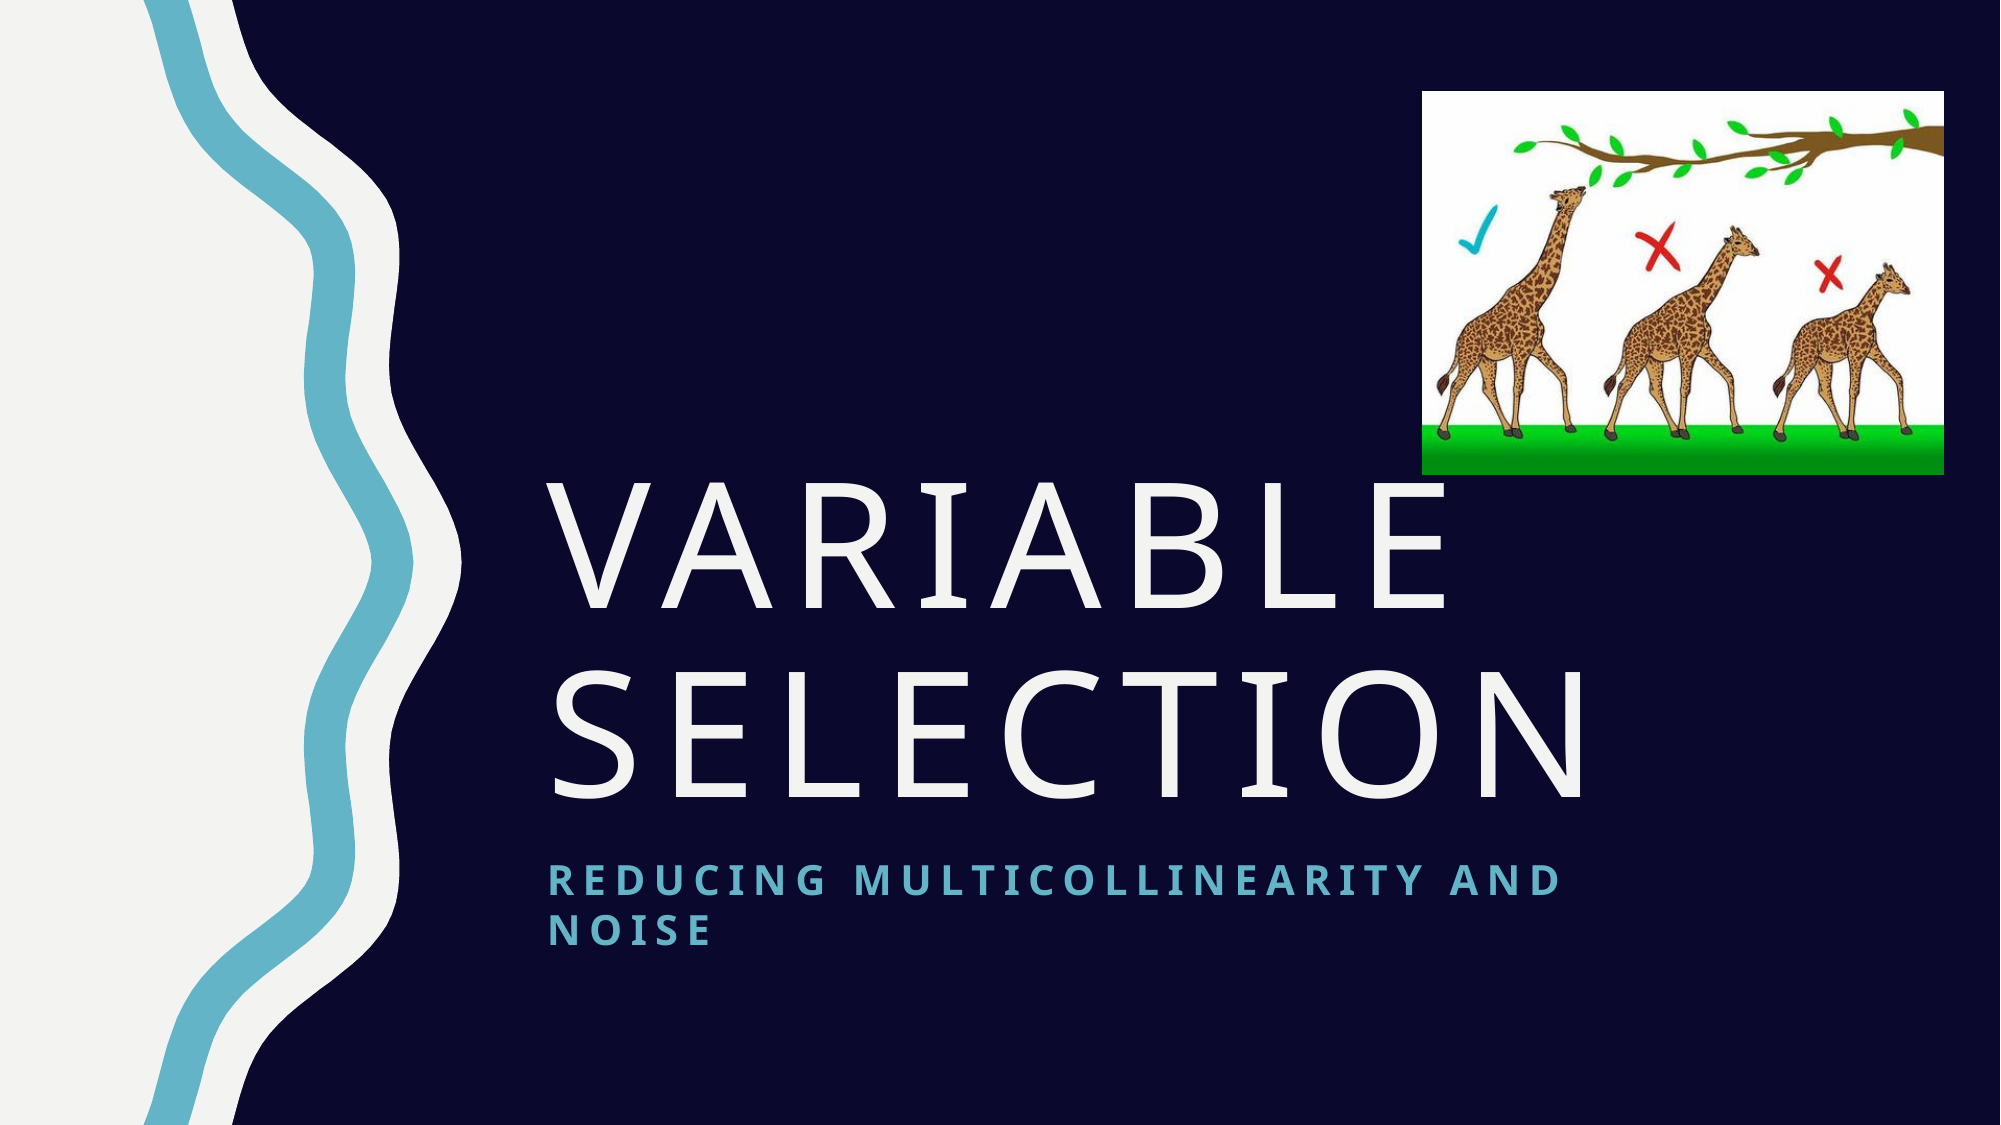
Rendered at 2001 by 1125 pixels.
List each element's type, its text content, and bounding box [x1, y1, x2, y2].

list Reducing multicollinearity and NOISE [531, 846, 1684, 1003]
title Variable Selection [531, 176, 1875, 843]
picture [1422, 91, 1944, 475]
